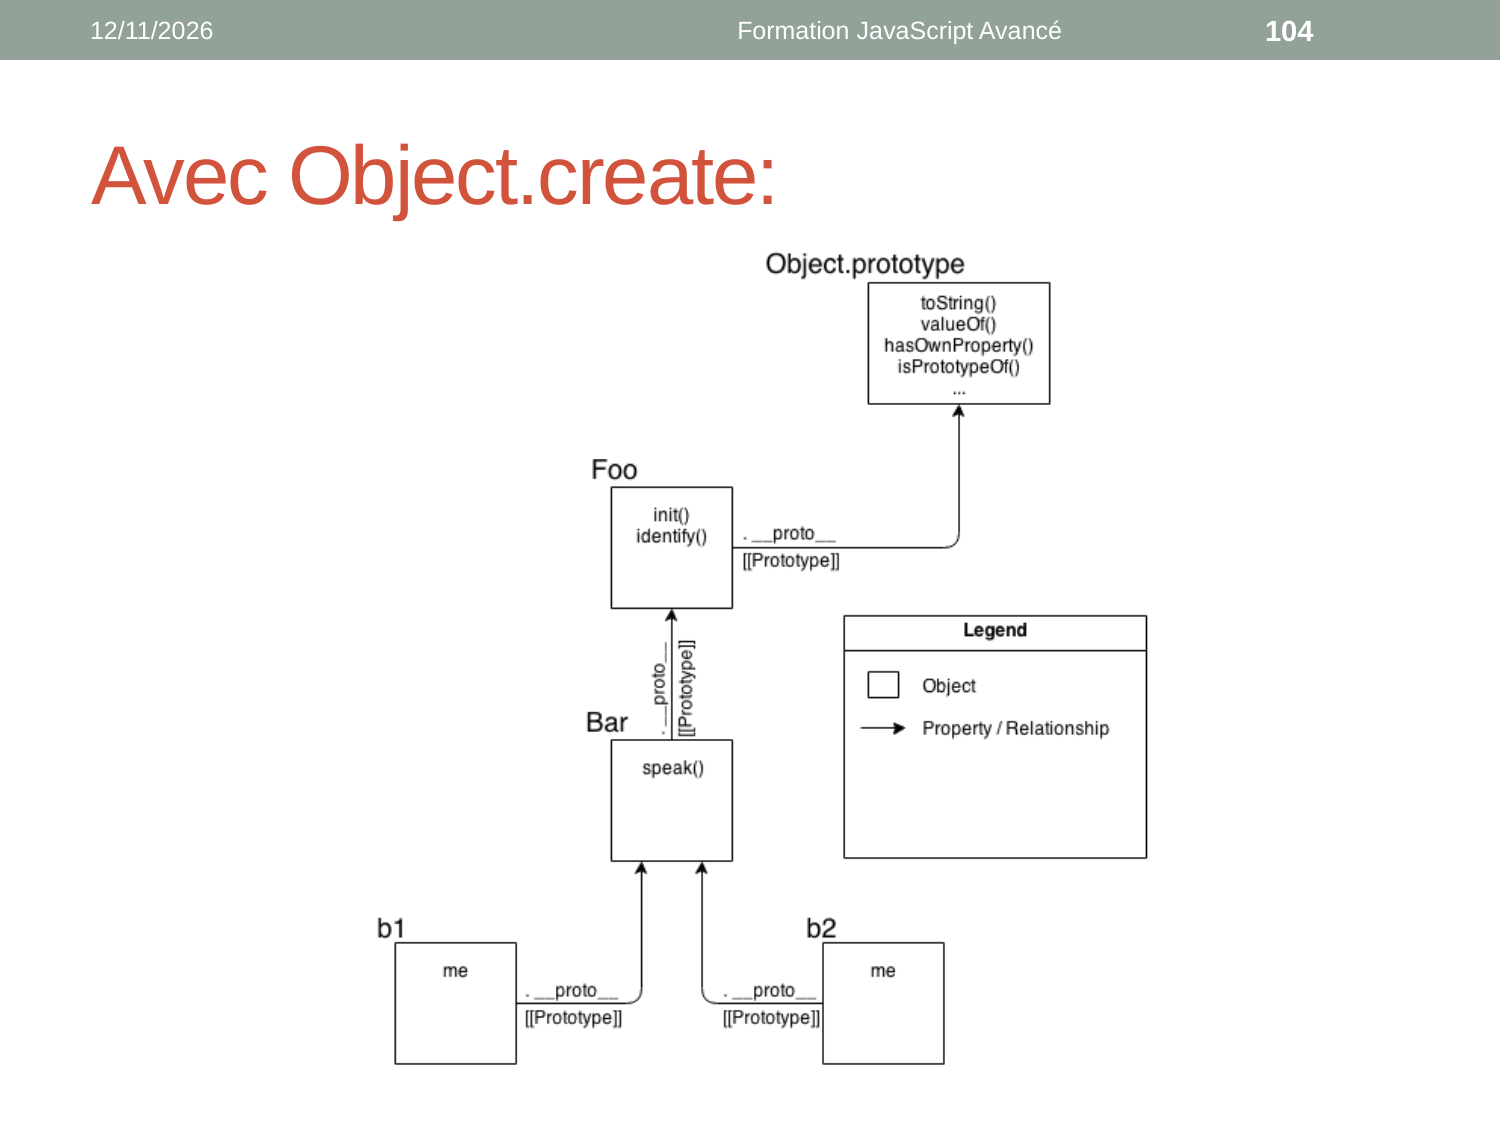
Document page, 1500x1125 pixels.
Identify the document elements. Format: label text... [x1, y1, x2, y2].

footer Formation JavaScript Avancé [562, 3, 1238, 57]
text_box Avec Object.create: [76, 89, 1427, 253]
picture [362, 243, 1150, 1071]
slide_number 104 [1250, 3, 1425, 57]
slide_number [75, 3, 550, 57]
